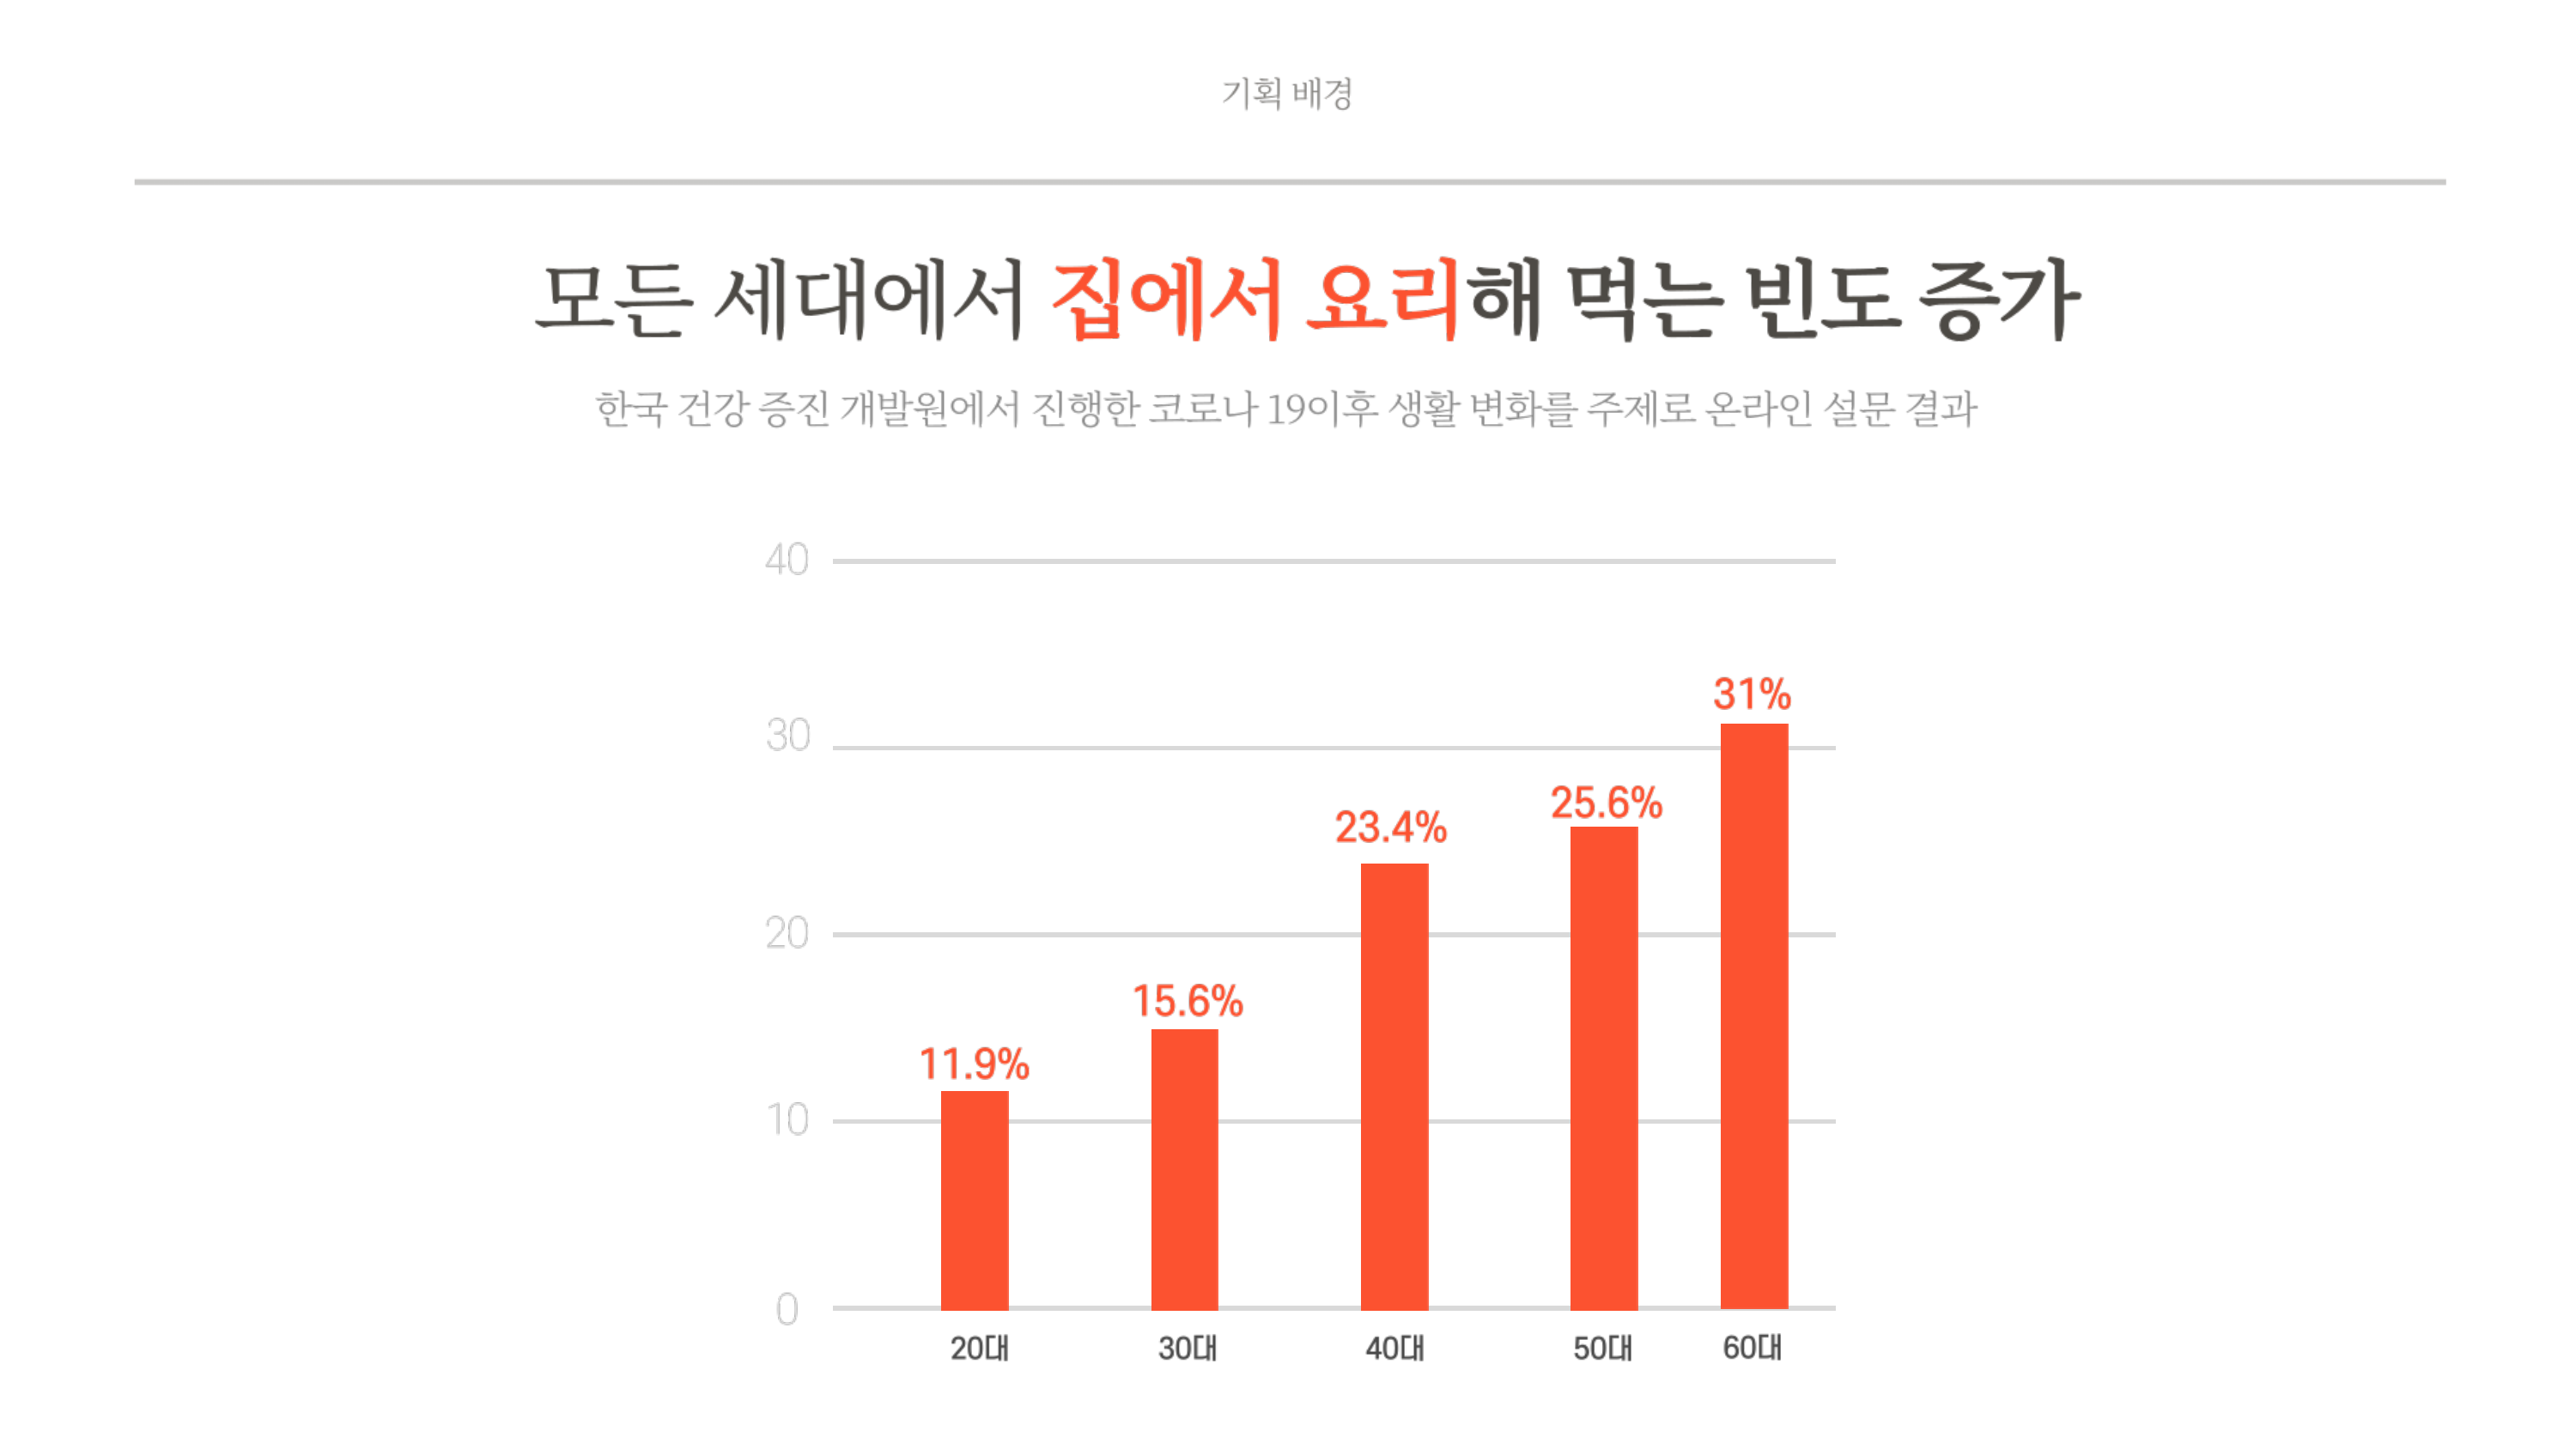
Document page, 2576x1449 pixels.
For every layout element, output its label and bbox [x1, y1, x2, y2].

text_box [1360, 871, 1429, 1311]
text_box [1223, 1306, 1356, 1311]
text_box [1432, 932, 1565, 937]
picture [733, 1085, 833, 1157]
picture [883, 1324, 1030, 1377]
text_box [832, 1306, 937, 1311]
text_box [1720, 738, 1789, 1309]
text_box [1642, 932, 1716, 937]
picture [733, 1276, 819, 1348]
text_box [835, 932, 1356, 937]
text_box [1642, 1119, 1716, 1125]
text_box [133, 170, 2446, 193]
picture [984, 63, 1375, 126]
text_box [1223, 1119, 1356, 1125]
picture [1286, 1324, 1445, 1377]
picture [736, 700, 835, 773]
picture [1668, 1322, 1803, 1375]
text_box [835, 1119, 937, 1125]
text_box [941, 1108, 1010, 1311]
text_box [1151, 1046, 1219, 1311]
text_box [1792, 1119, 1836, 1125]
text_box [1792, 932, 1836, 937]
text_box [1012, 1306, 1146, 1311]
text_box [1571, 847, 1638, 1311]
text_box [1432, 1119, 1565, 1125]
text_box [1432, 1306, 1565, 1311]
picture [1517, 1324, 1653, 1377]
text_box [839, 745, 1716, 750]
picture [1700, 659, 1814, 731]
text_box [835, 559, 1836, 564]
picture [1090, 1324, 1237, 1377]
picture [160, 221, 2123, 448]
text_box [1792, 1306, 1836, 1311]
text_box [1012, 1119, 1146, 1125]
picture [733, 898, 833, 970]
picture [1309, 793, 1469, 865]
picture [733, 524, 833, 597]
picture [1115, 967, 1265, 1039]
picture [1537, 768, 1685, 840]
picture [899, 1029, 1052, 1101]
text_box [1792, 745, 1836, 750]
text_box [1642, 1306, 1716, 1311]
